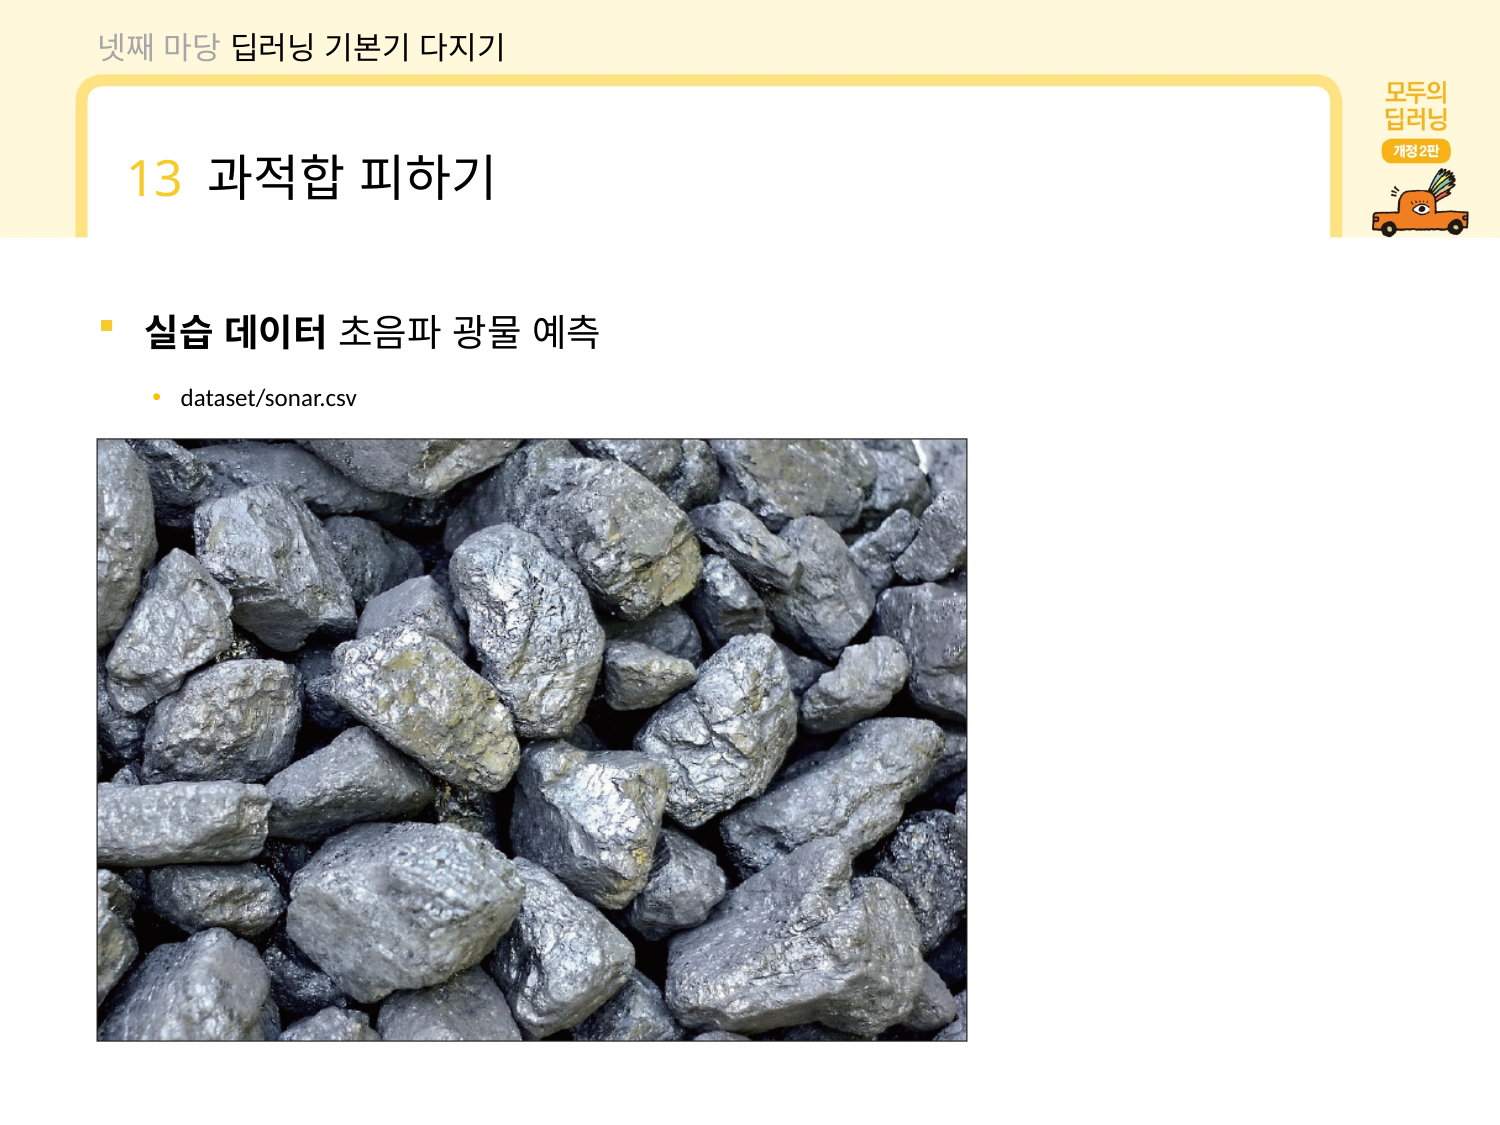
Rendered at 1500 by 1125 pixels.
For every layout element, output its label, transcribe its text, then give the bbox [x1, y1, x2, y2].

text_box dataset/sonar.csv [137, 359, 373, 419]
text_box 실습 데이터 초음파 광물 예측 [83, 272, 1352, 362]
text_box 넷째 마당 딥러닝 기본기 다지기 [82, 0, 1133, 74]
text_box 13 과적합 피하기 [111, 99, 1309, 214]
picture [0, 0, 1500, 1125]
